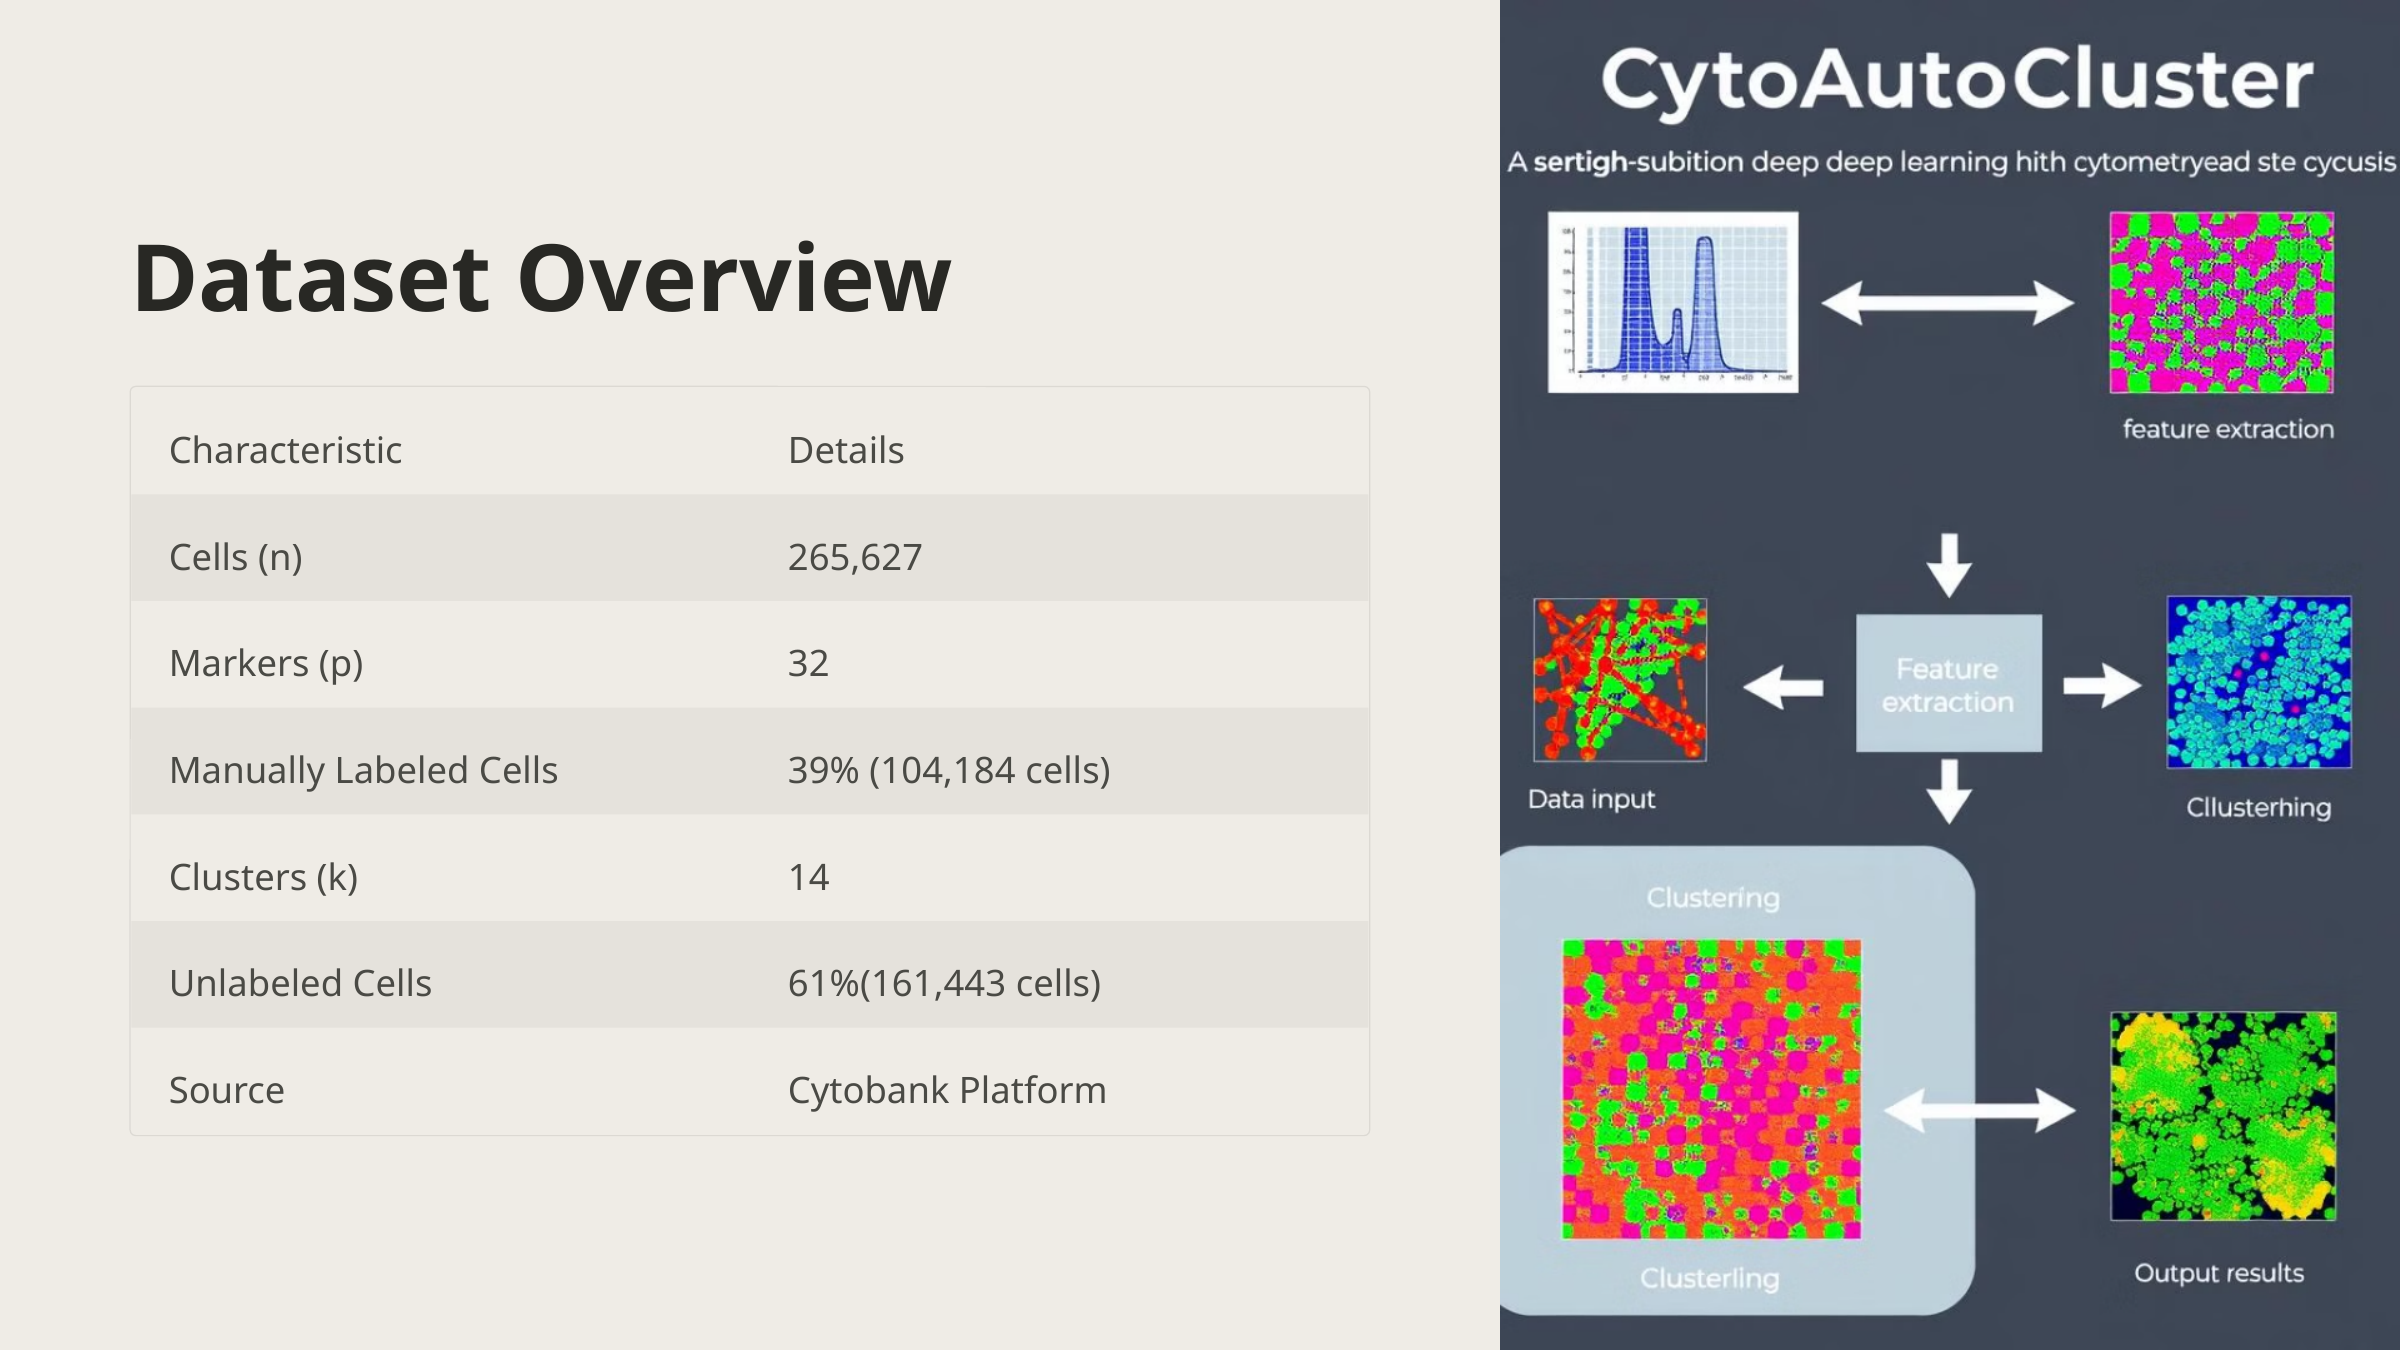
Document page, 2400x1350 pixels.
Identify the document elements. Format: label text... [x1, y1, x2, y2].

text_box Dataset Overview [130, 214, 1061, 331]
text_box Clusters (k) [168, 837, 713, 898]
picture [1499, 0, 2400, 1350]
text_box 39% (104,184 cells) [787, 731, 1332, 791]
text_box Unlabeled Cells [168, 944, 713, 1005]
text_box Markers (p) [168, 624, 713, 684]
text_box [131, 707, 1369, 814]
text_box [131, 921, 1369, 1027]
text_box Details [787, 411, 1332, 471]
text_box [131, 387, 1369, 494]
text_box Manually Labeled Cells [168, 731, 713, 791]
text_box 265,627 [787, 517, 1332, 578]
text_box Characteristic [168, 411, 713, 471]
text_box Source [168, 1051, 713, 1111]
text_box [131, 600, 1369, 707]
text_box Cells (n) [168, 517, 713, 578]
text_box [131, 494, 1369, 600]
text_box Cytobank Platform [787, 1051, 1332, 1111]
text_box [131, 814, 1369, 921]
text_box 32 [787, 624, 1332, 684]
text_box 14 [787, 837, 1332, 898]
text_box [131, 1027, 1369, 1135]
text_box 61%(161,443 cells) [787, 944, 1332, 1005]
